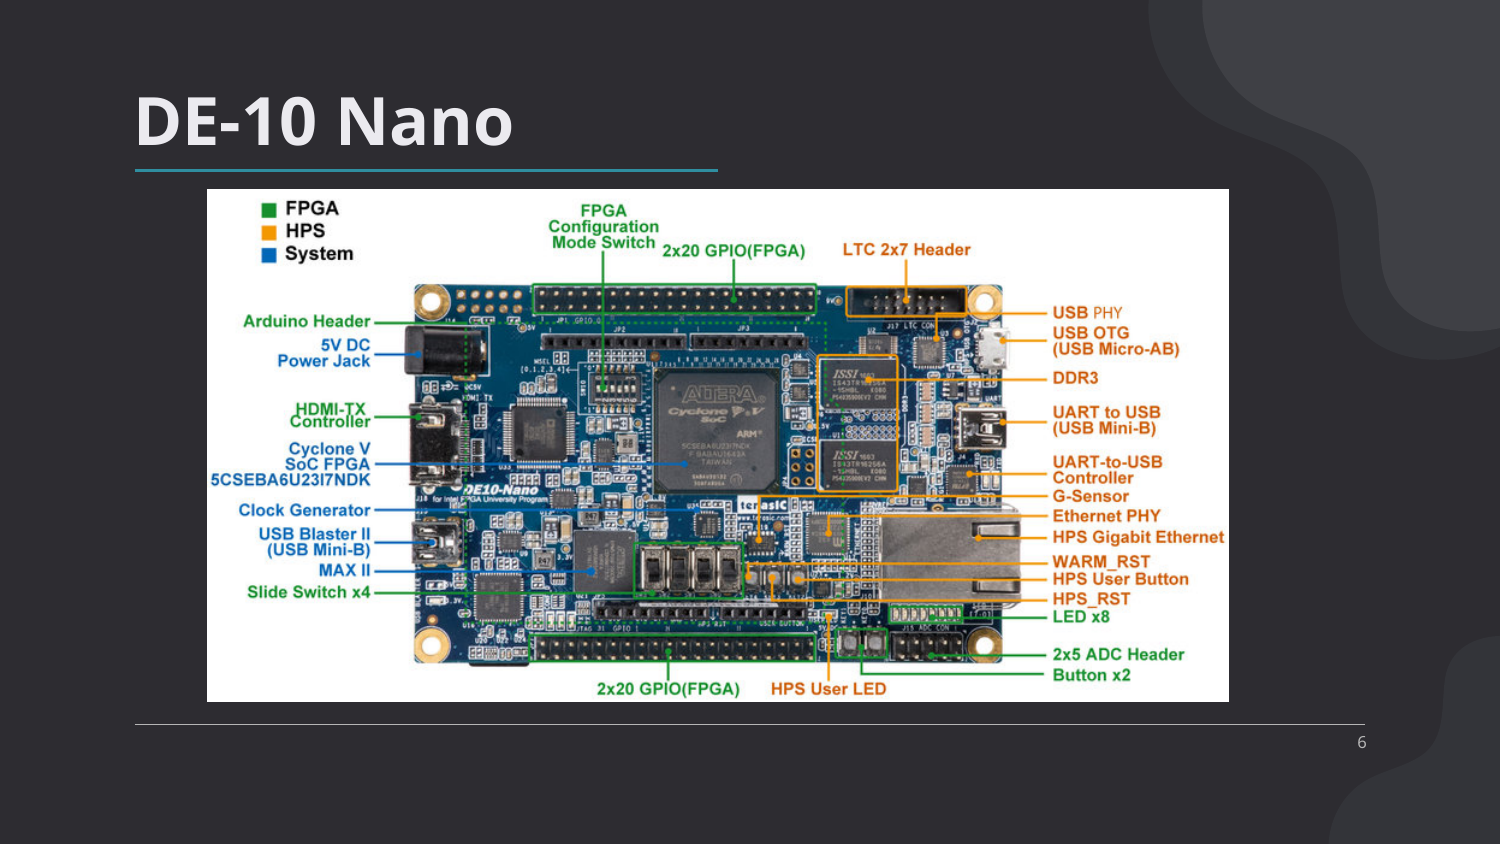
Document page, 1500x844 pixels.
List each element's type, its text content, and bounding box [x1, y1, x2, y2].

title DE-10 Nano [118, 63, 1382, 161]
slide_number 6 [1291, 731, 1382, 756]
picture [207, 189, 1230, 702]
